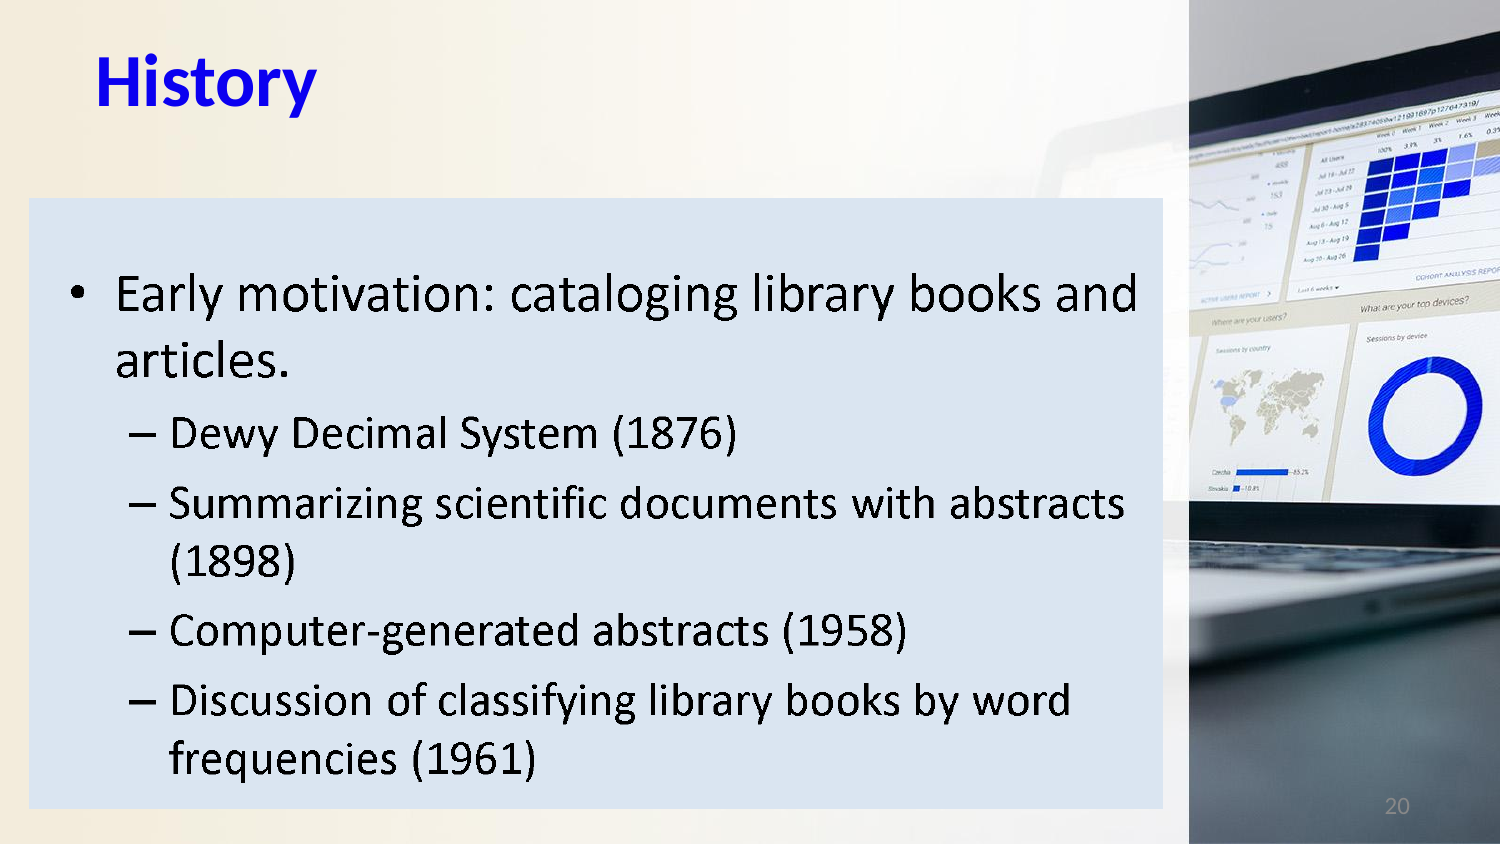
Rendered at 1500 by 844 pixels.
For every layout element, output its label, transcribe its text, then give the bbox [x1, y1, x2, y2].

title History [80, 16, 1112, 136]
slide_number ‹#› [1074, 782, 1425, 827]
picture [0, 0, 1500, 844]
